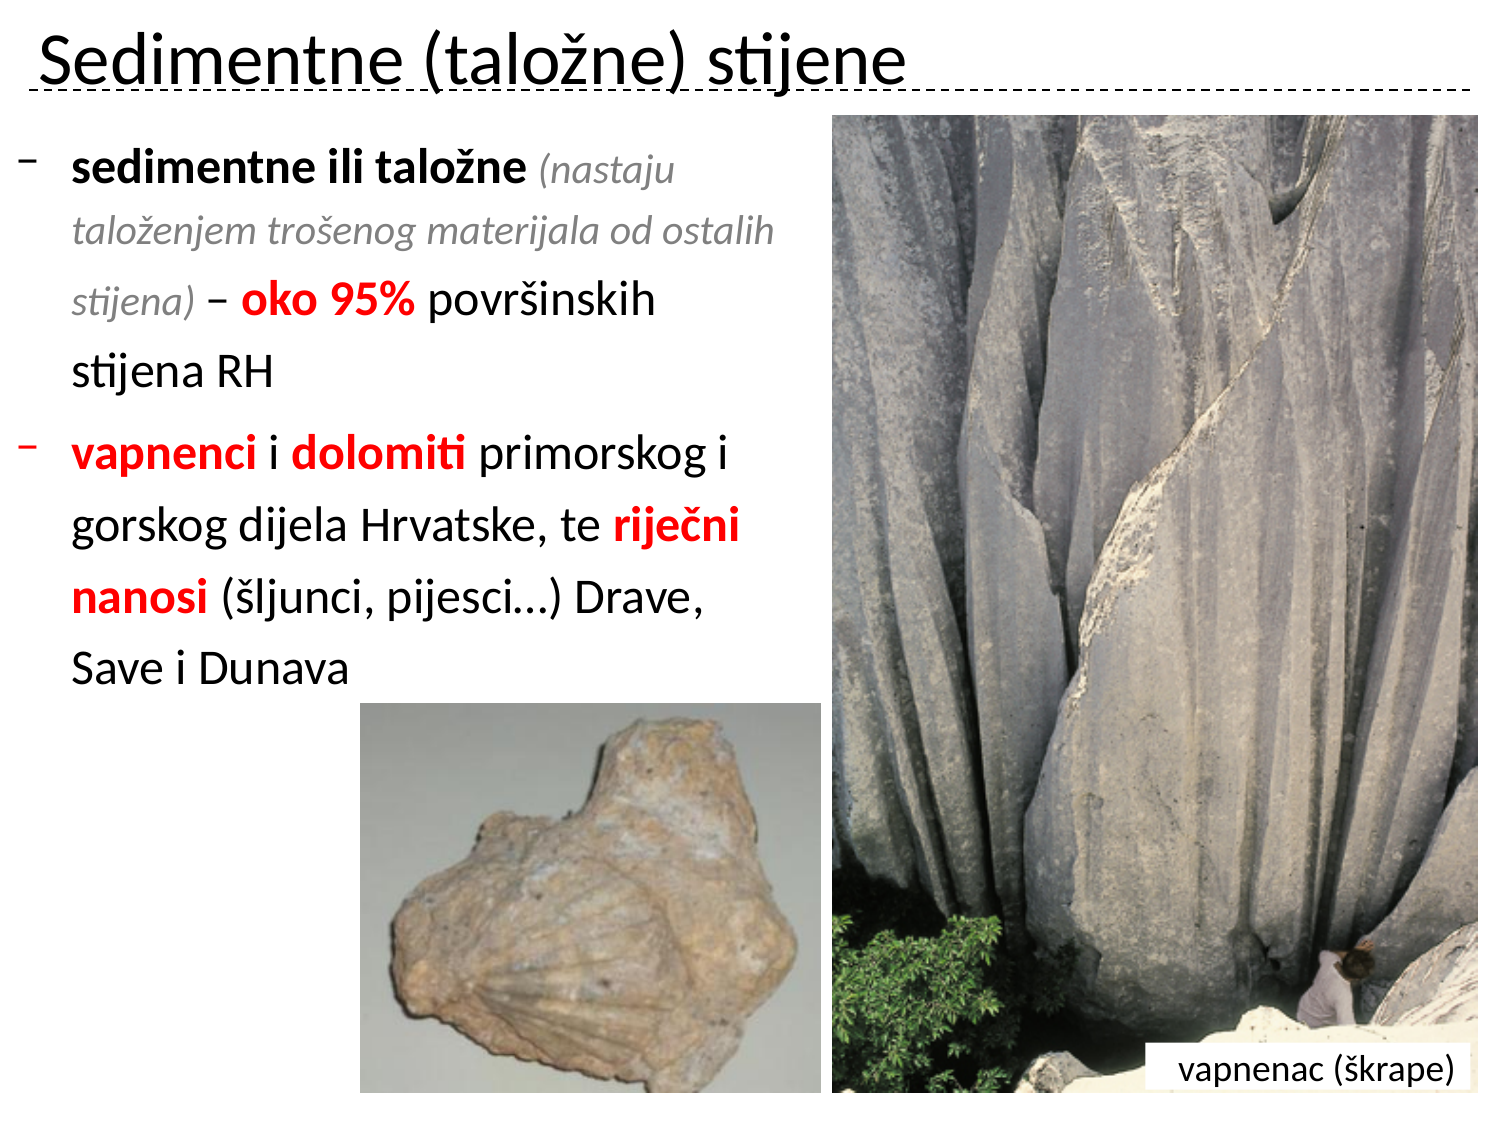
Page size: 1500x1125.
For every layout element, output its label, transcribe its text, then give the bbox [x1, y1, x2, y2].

picture [359, 703, 822, 1093]
text_box sedimentne ili taložne (nastaju taloženjem trošenog materijala od ostalih stijena) – oko 95% površinskih stijena RH vapnenci i dolomiti primorskog i gorskog dijela Hrvatske, te riječni nanosi (šljunci, pijesci…) Drave, Save i Dunava [0, 113, 798, 1090]
title Sedimentne (taložne) stijene [23, 7, 1477, 102]
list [832, 114, 1478, 1093]
